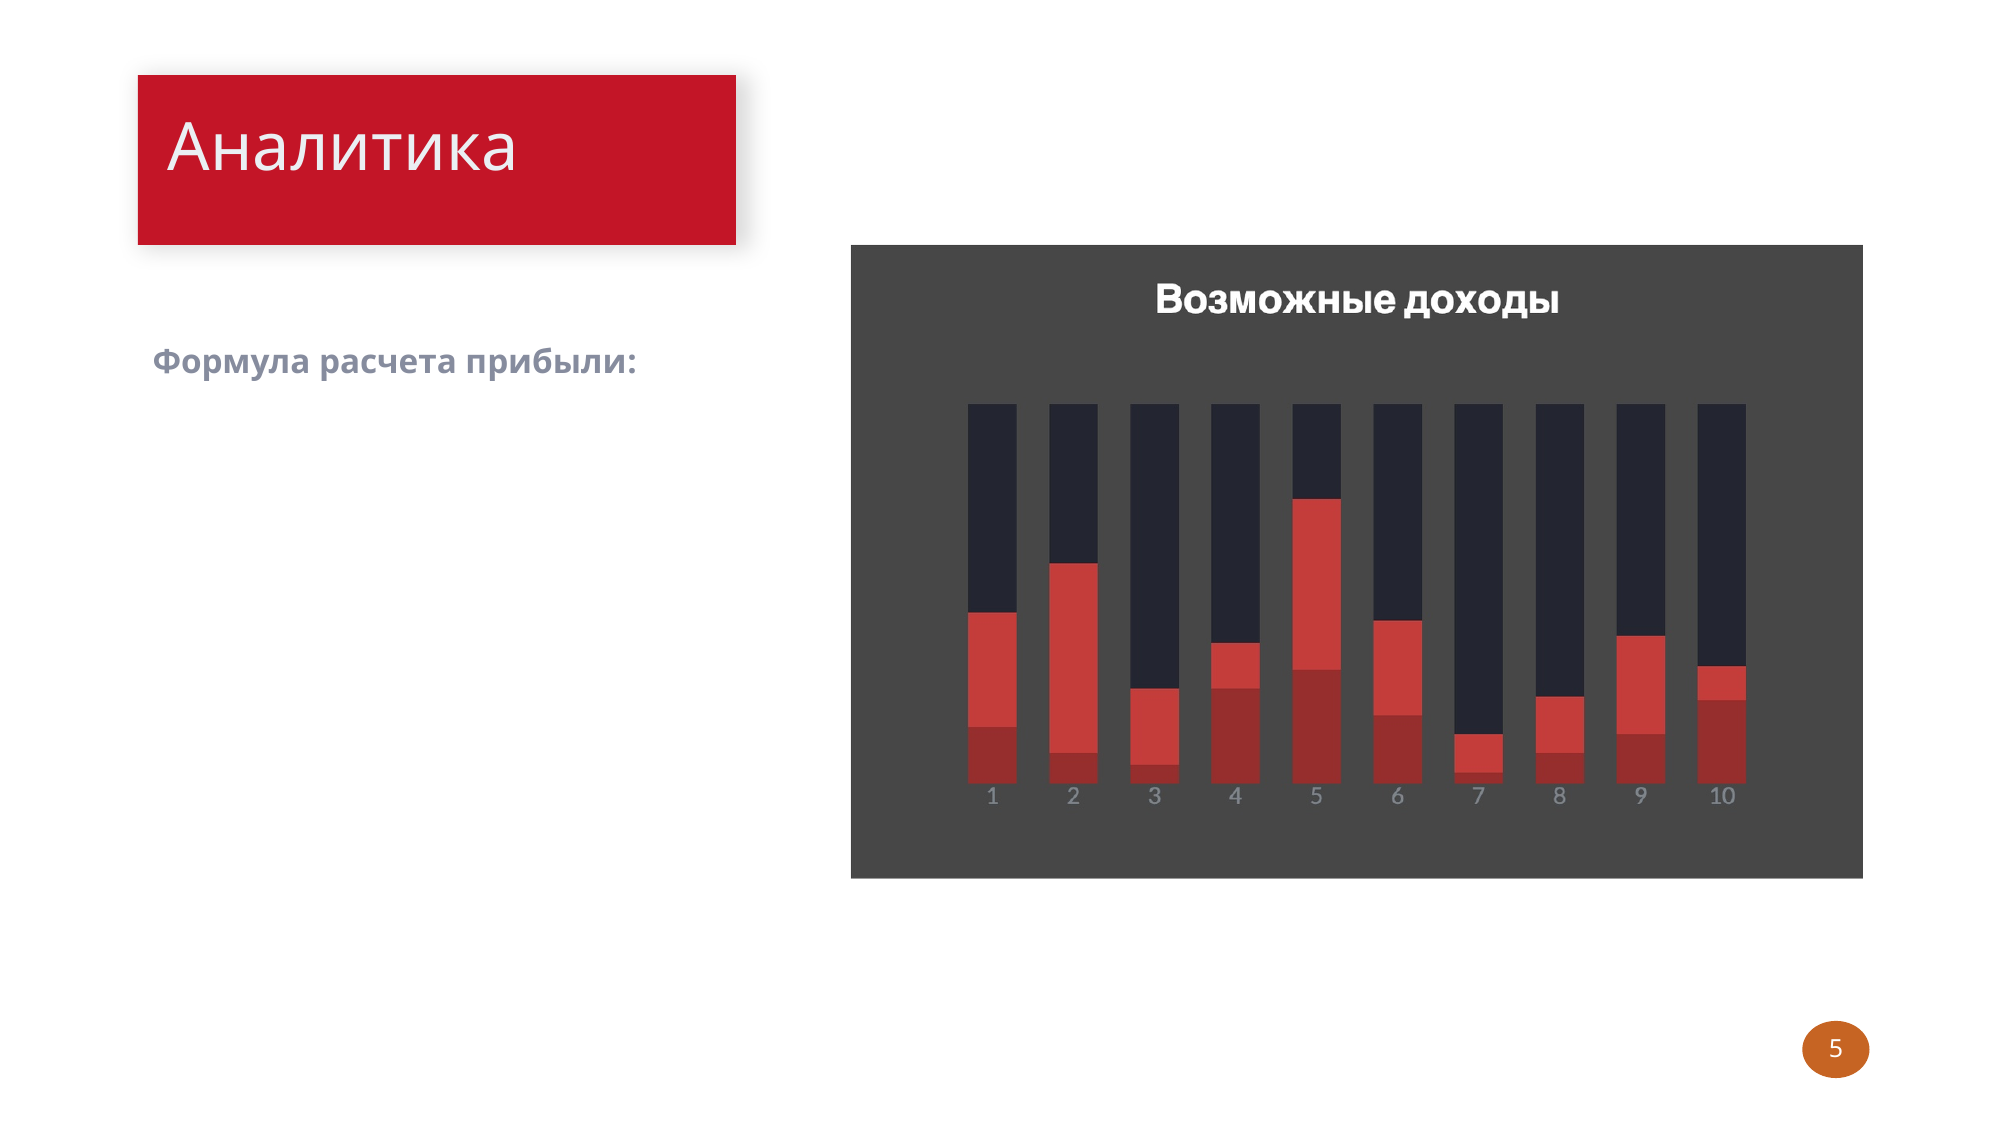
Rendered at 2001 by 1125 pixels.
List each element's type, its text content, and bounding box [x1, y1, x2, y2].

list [850, 244, 1863, 879]
title Аналитика [137, 75, 736, 245]
slide_number 5 [1802, 1020, 1870, 1079]
